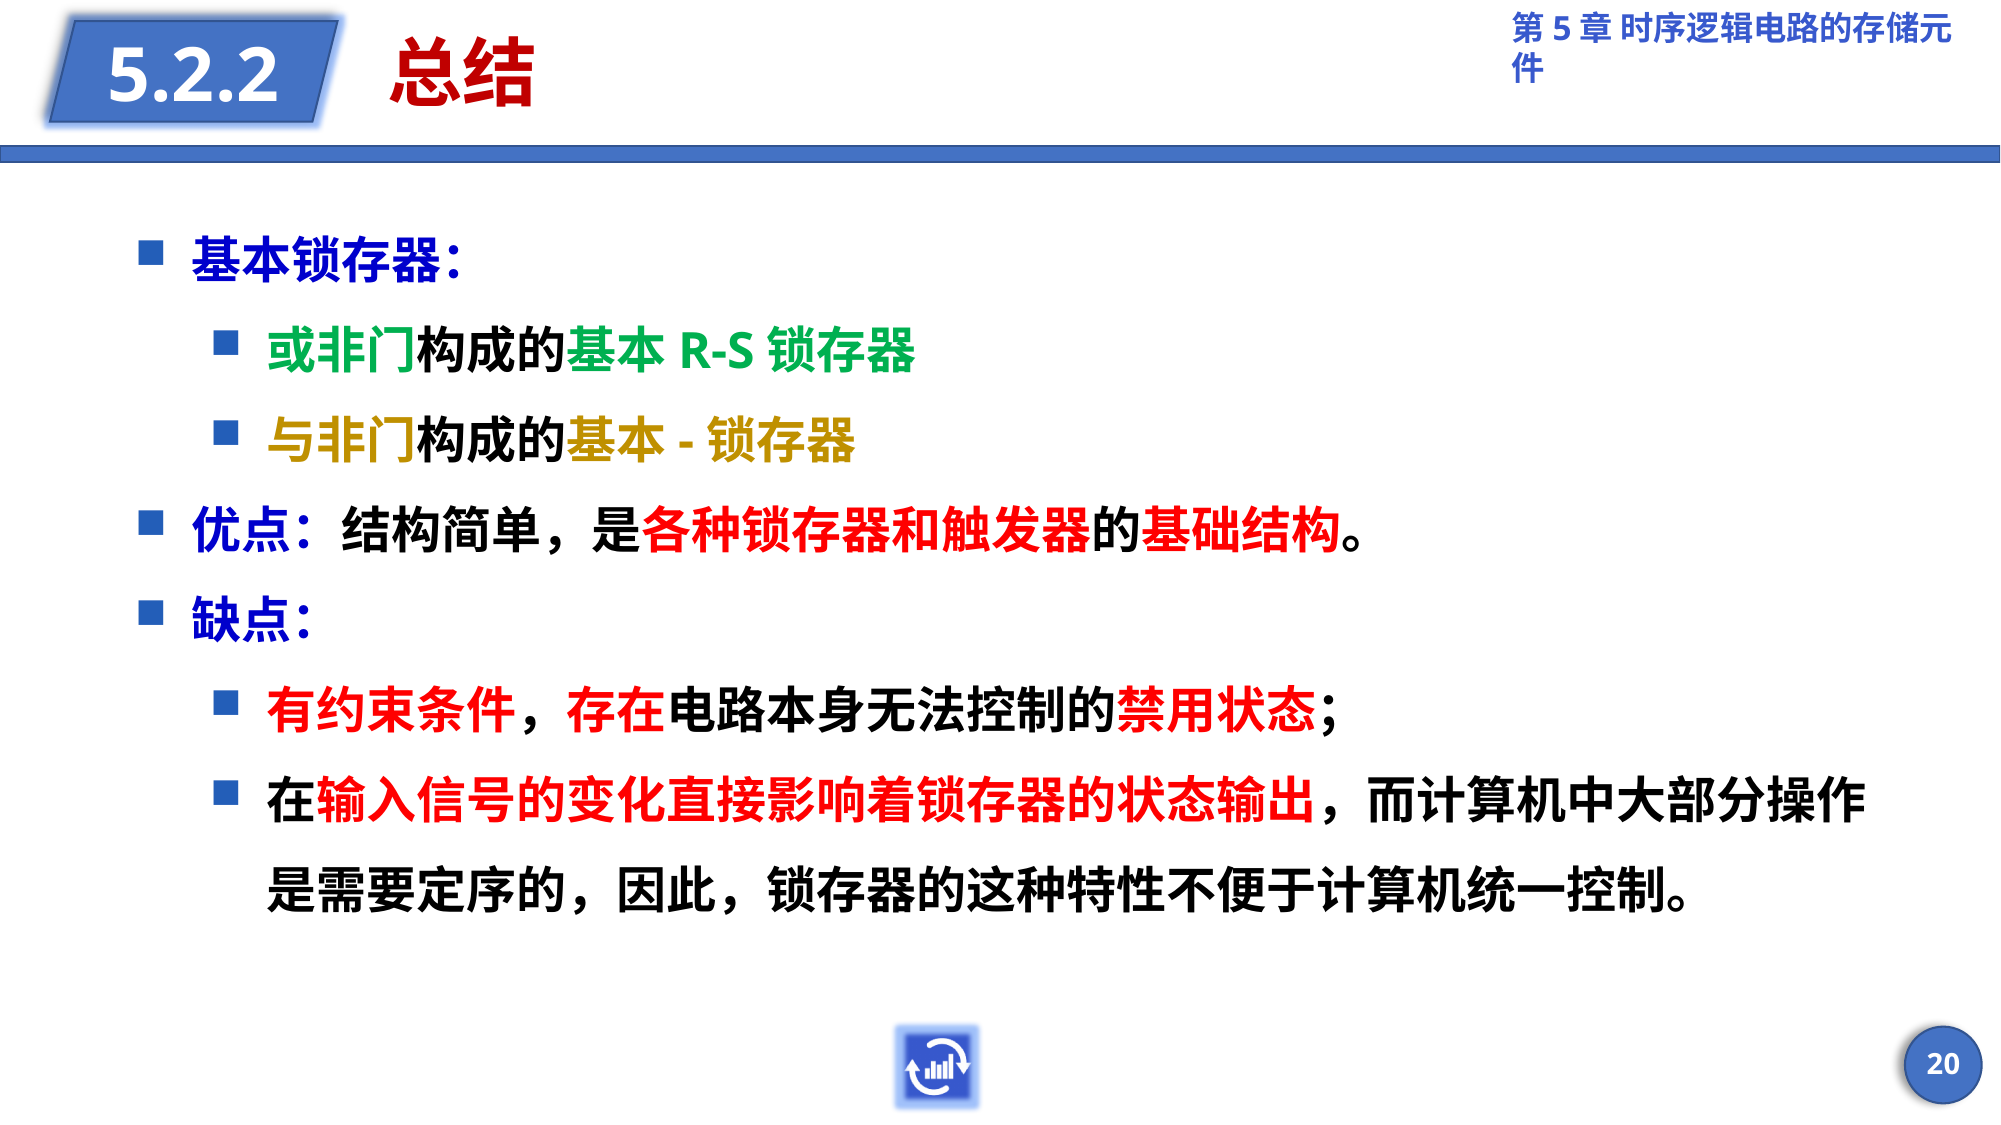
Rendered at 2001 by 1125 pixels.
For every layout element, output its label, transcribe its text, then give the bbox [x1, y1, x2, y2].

text_box 5.2.2 [48, 20, 339, 123]
picture [899, 1029, 975, 1104]
title 总结 [372, 16, 1324, 137]
slide_number 20 [1896, 1035, 1990, 1095]
